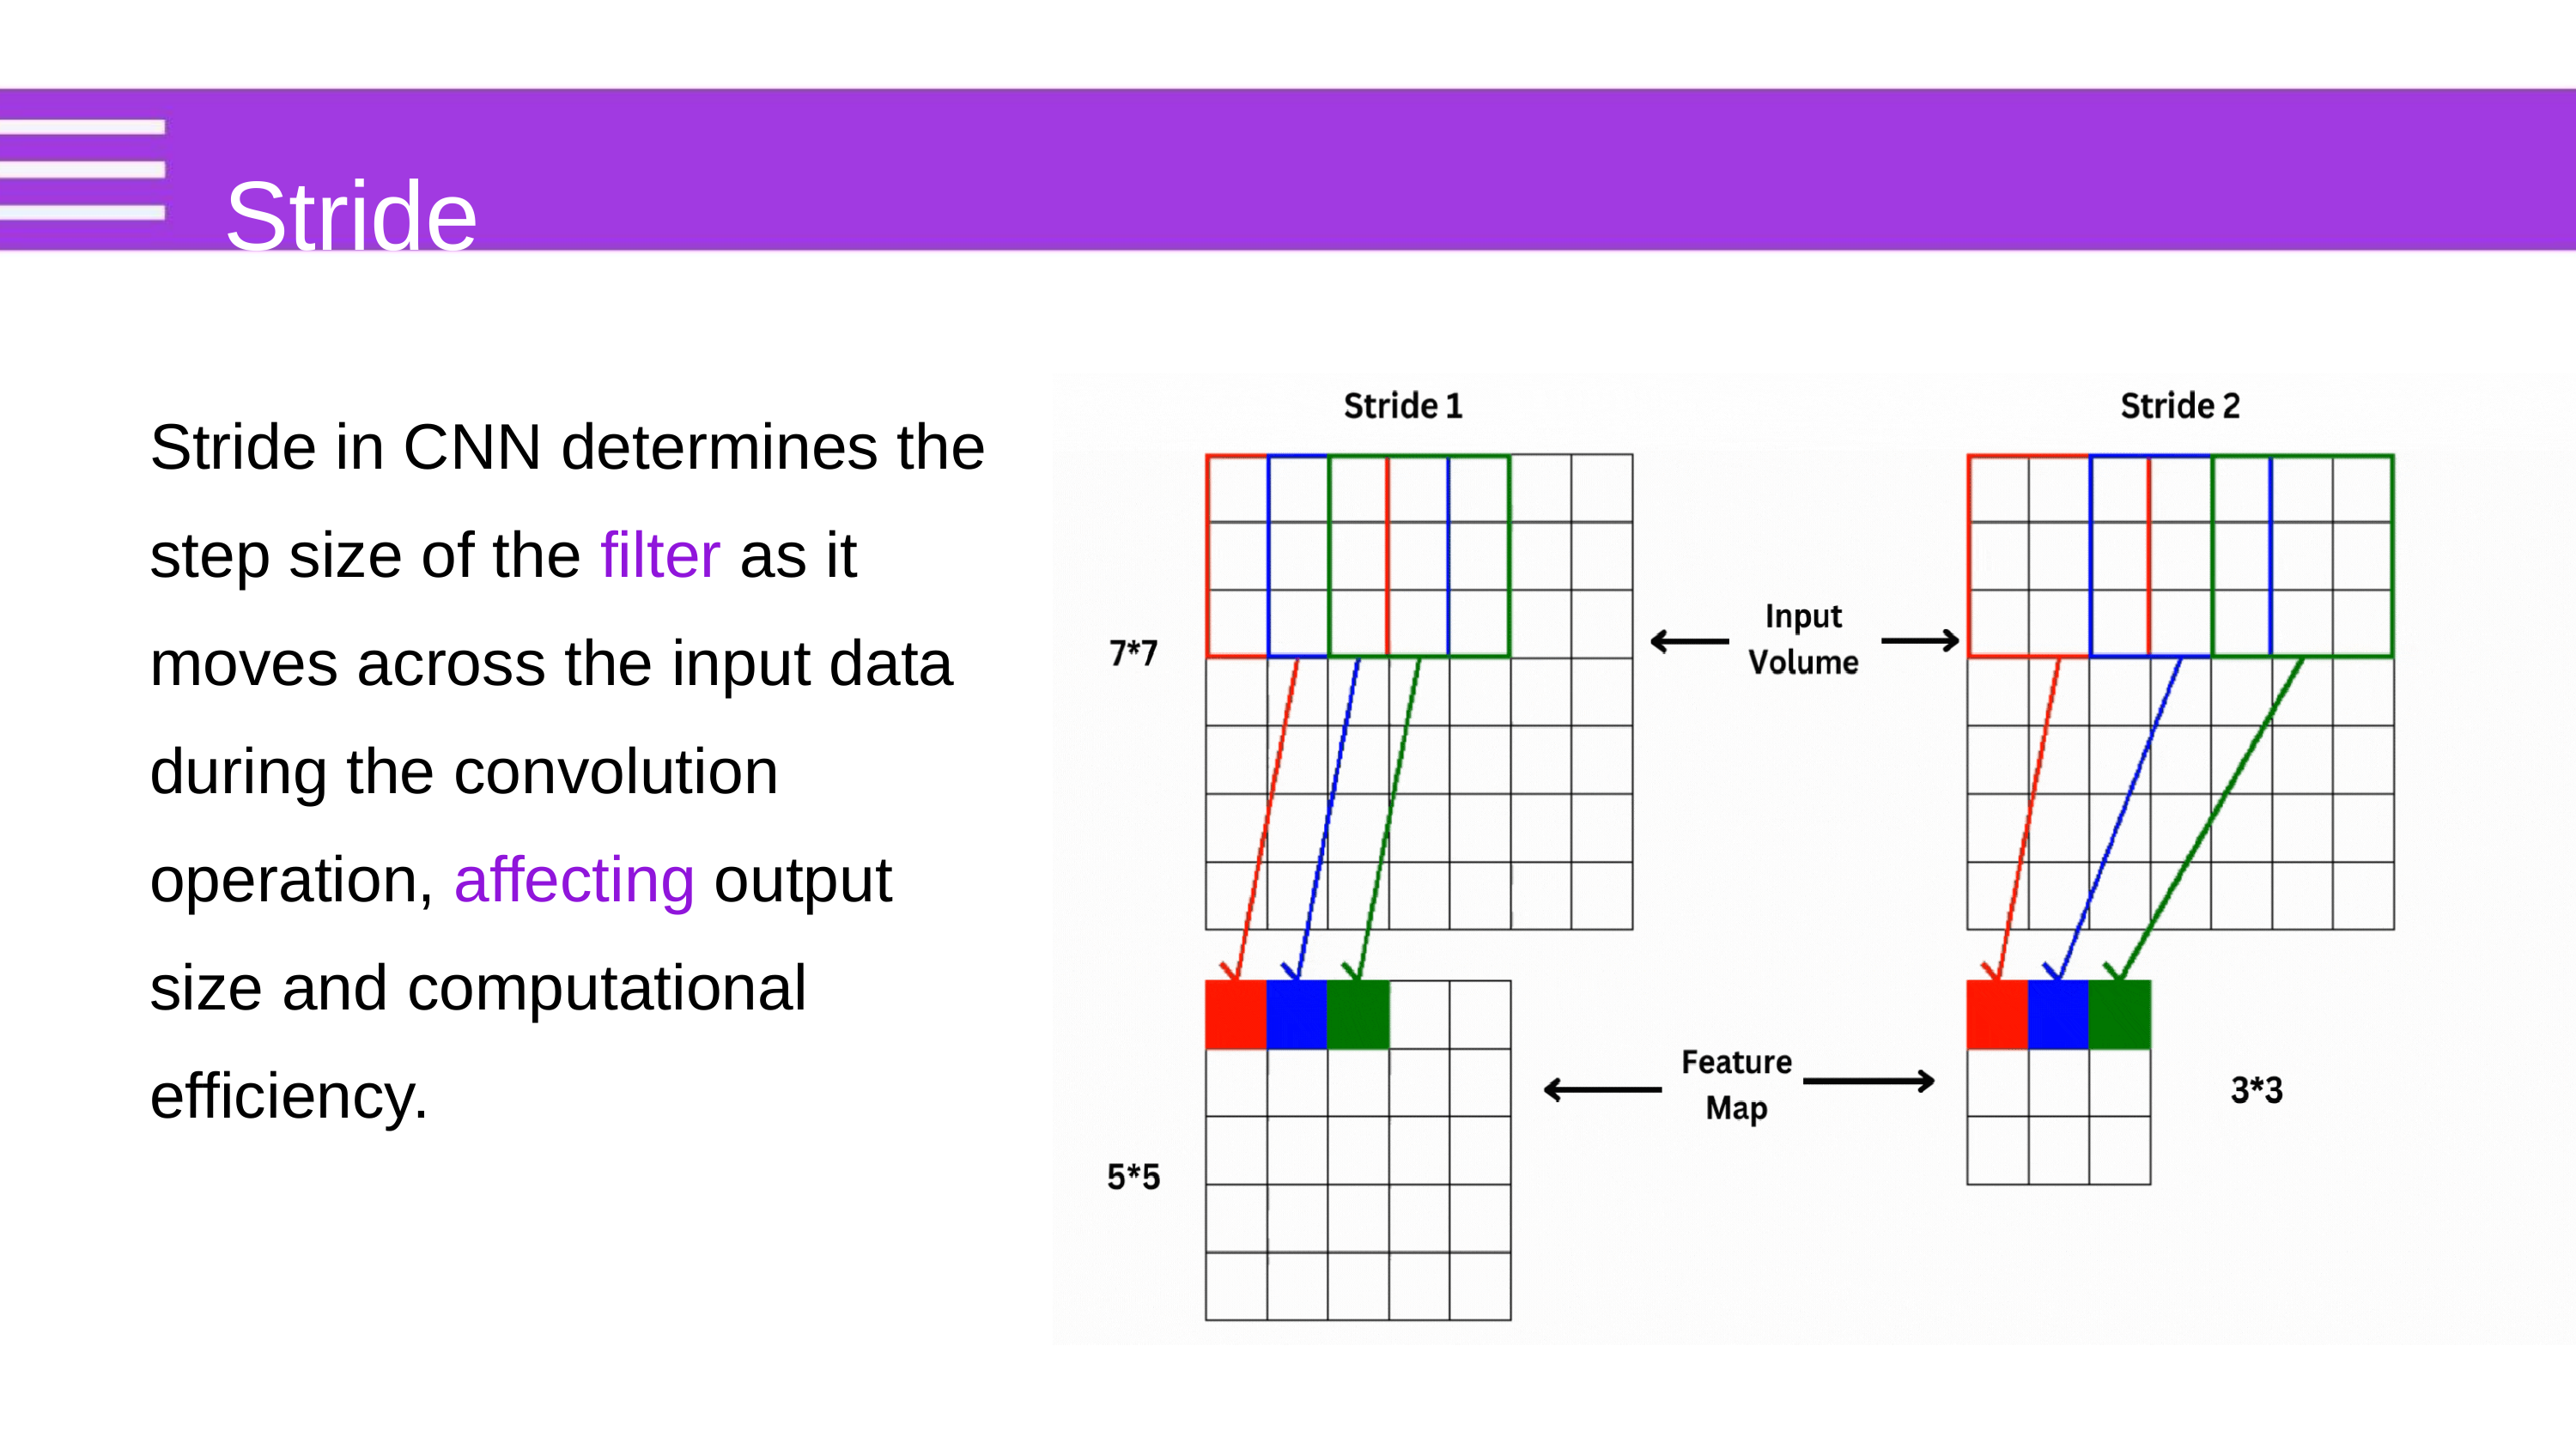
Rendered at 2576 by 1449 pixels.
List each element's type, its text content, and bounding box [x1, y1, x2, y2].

text_box Stride [134, 105, 570, 270]
picture [1053, 373, 2576, 1345]
text_box Stride in CNN determines the step size of the filter as it moves across the input data during the convolution operation, affecting output size and computational efficiency. [149, 373, 990, 1131]
text_box [0, 0, 2576, 1449]
